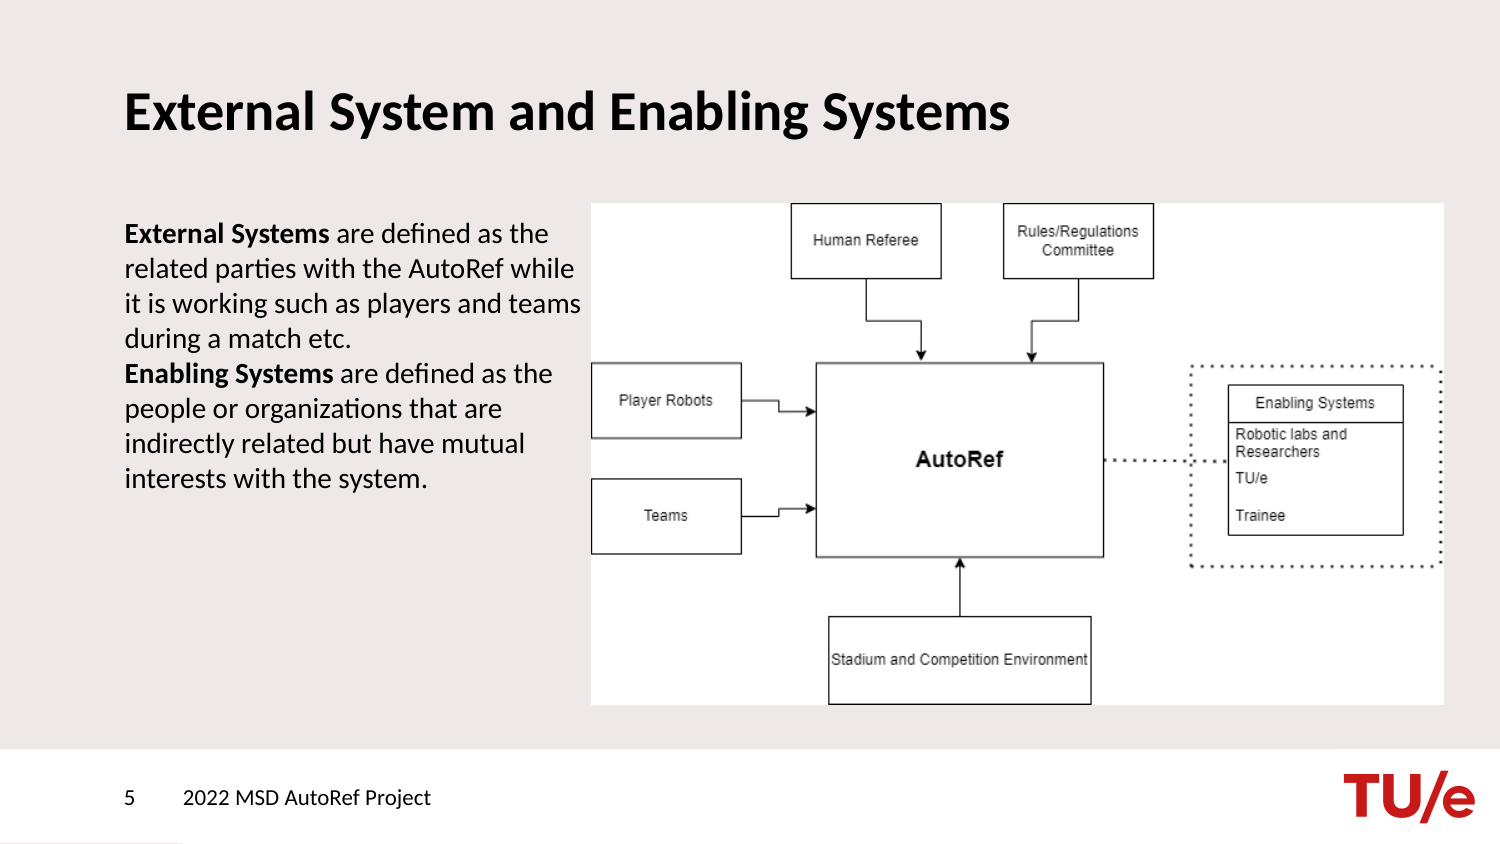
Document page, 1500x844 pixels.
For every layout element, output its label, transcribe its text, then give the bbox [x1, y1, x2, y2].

footer 2022 MSD AutoRef Project [183, 749, 1339, 844]
picture [590, 203, 1444, 705]
title External System and Enabling Systems [124, 85, 1364, 174]
slide_number 5 [0, 749, 183, 844]
picture [1339, 749, 1500, 844]
list External Systems are defined as the related parties with the AutoRef while it is working such as players and teams during a match etc. Enabling Systems are defined as the people or organizations that are indirectly related but have mutual interests with the system. [124, 214, 590, 694]
